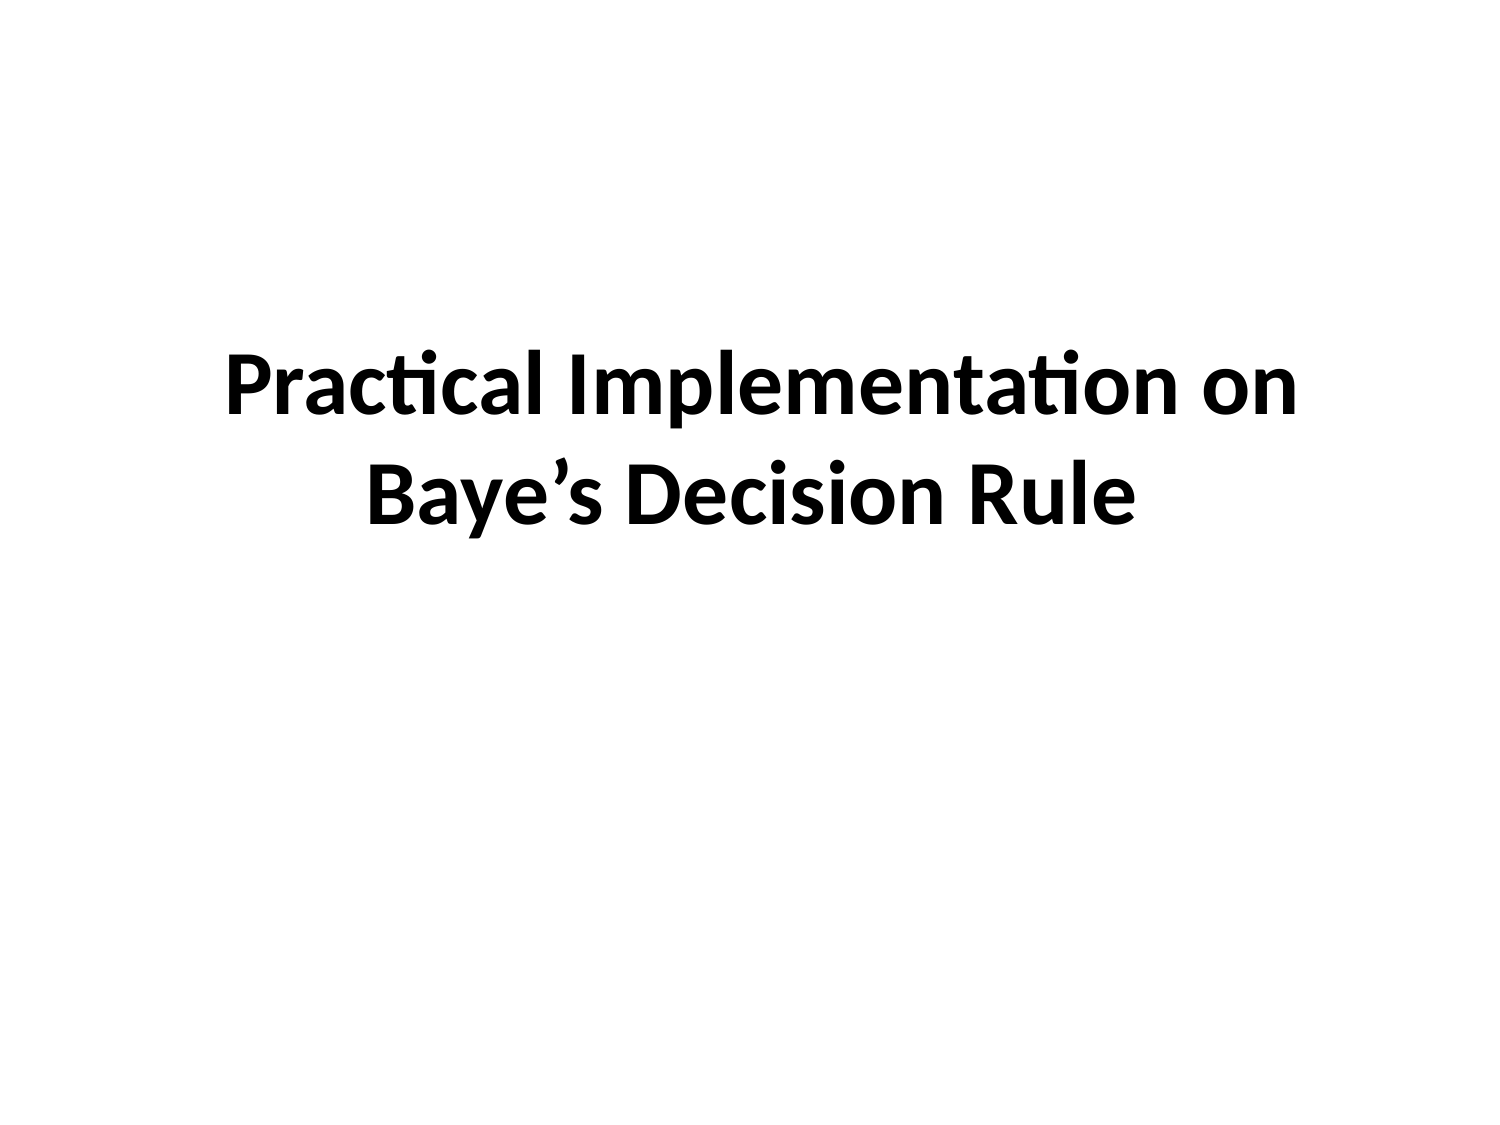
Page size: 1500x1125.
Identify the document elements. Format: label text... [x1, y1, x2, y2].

title Practical Implementation on Baye’s Decision Rule [125, 312, 1400, 554]
